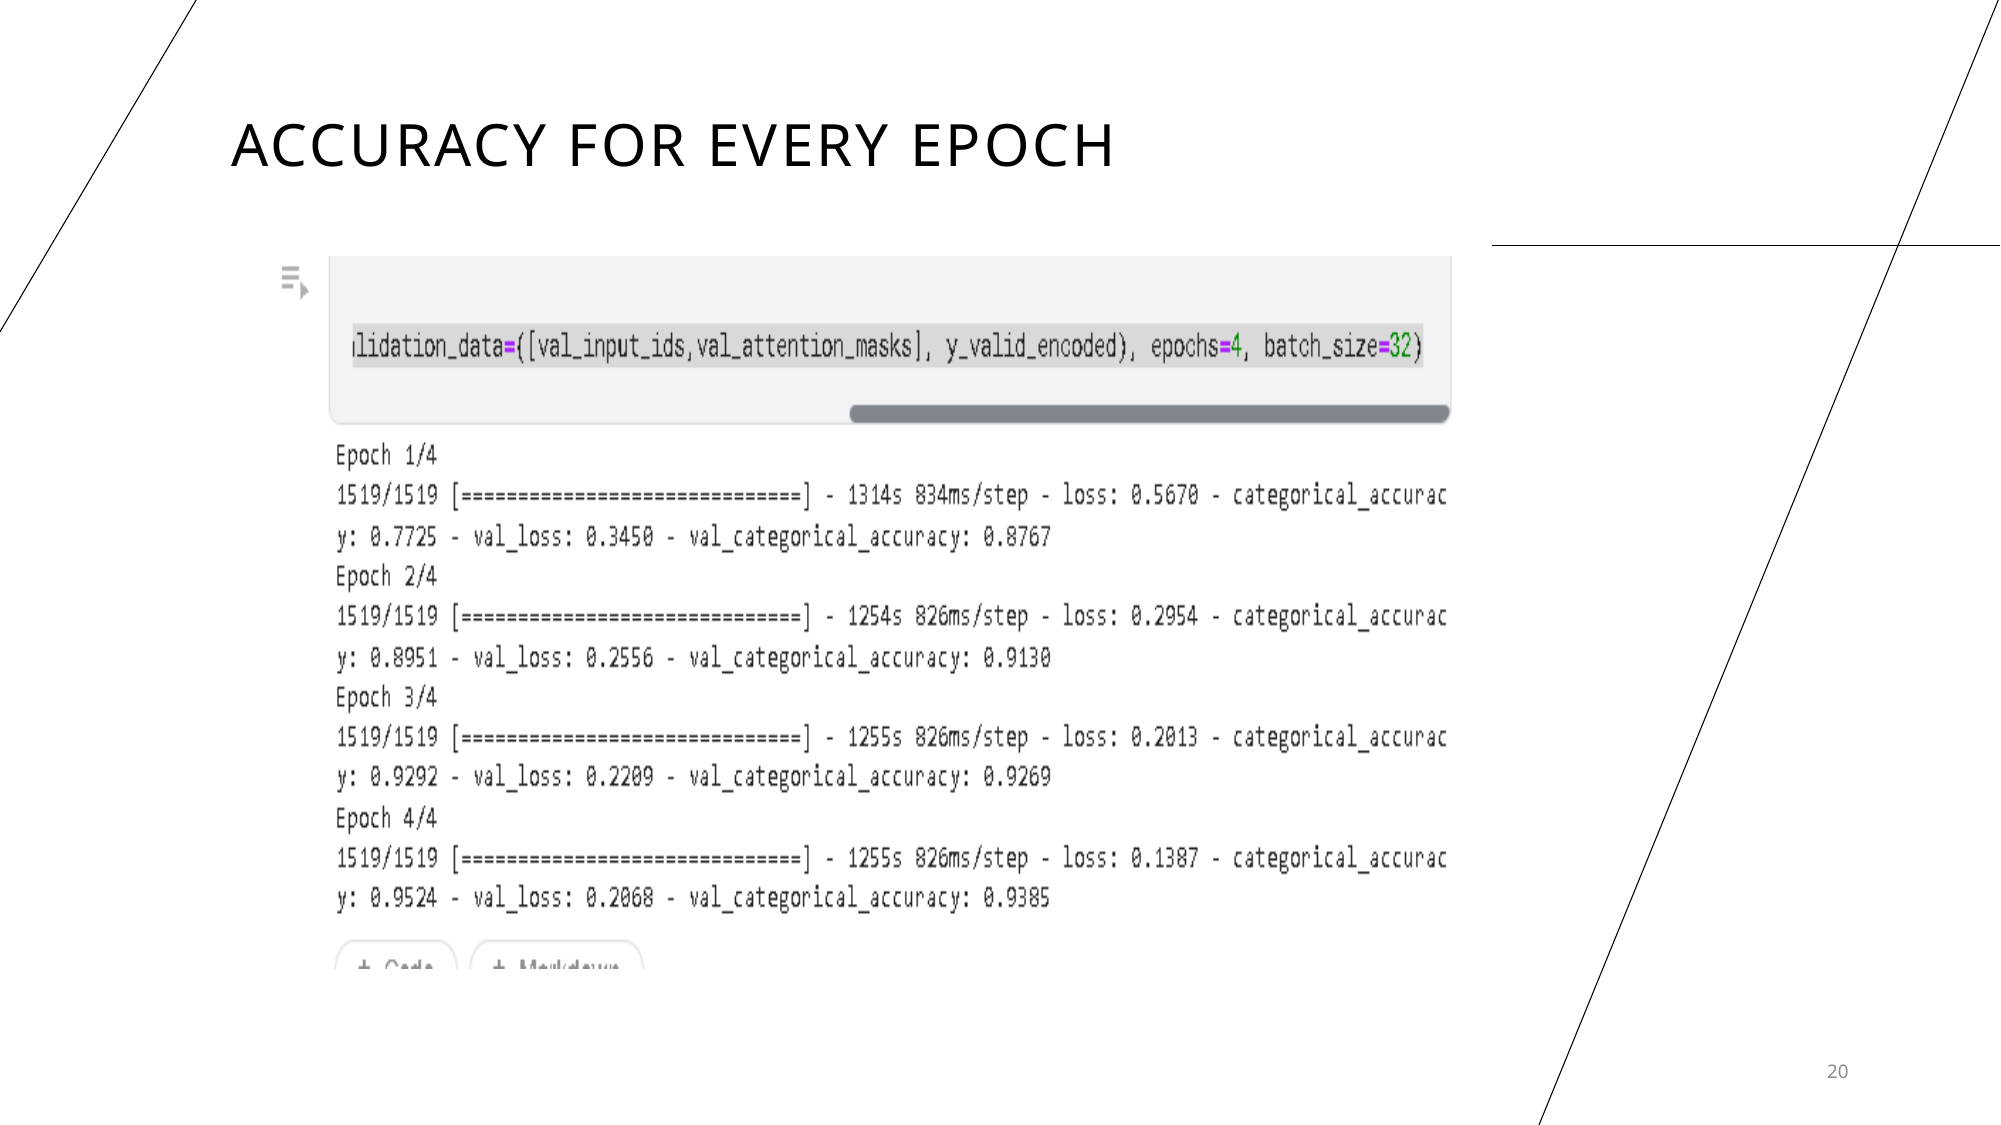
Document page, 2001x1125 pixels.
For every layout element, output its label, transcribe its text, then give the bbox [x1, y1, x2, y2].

slide_number 20 [1701, 1042, 1864, 1103]
title Accuracy for every epoch [216, 43, 1413, 187]
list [258, 256, 1476, 969]
